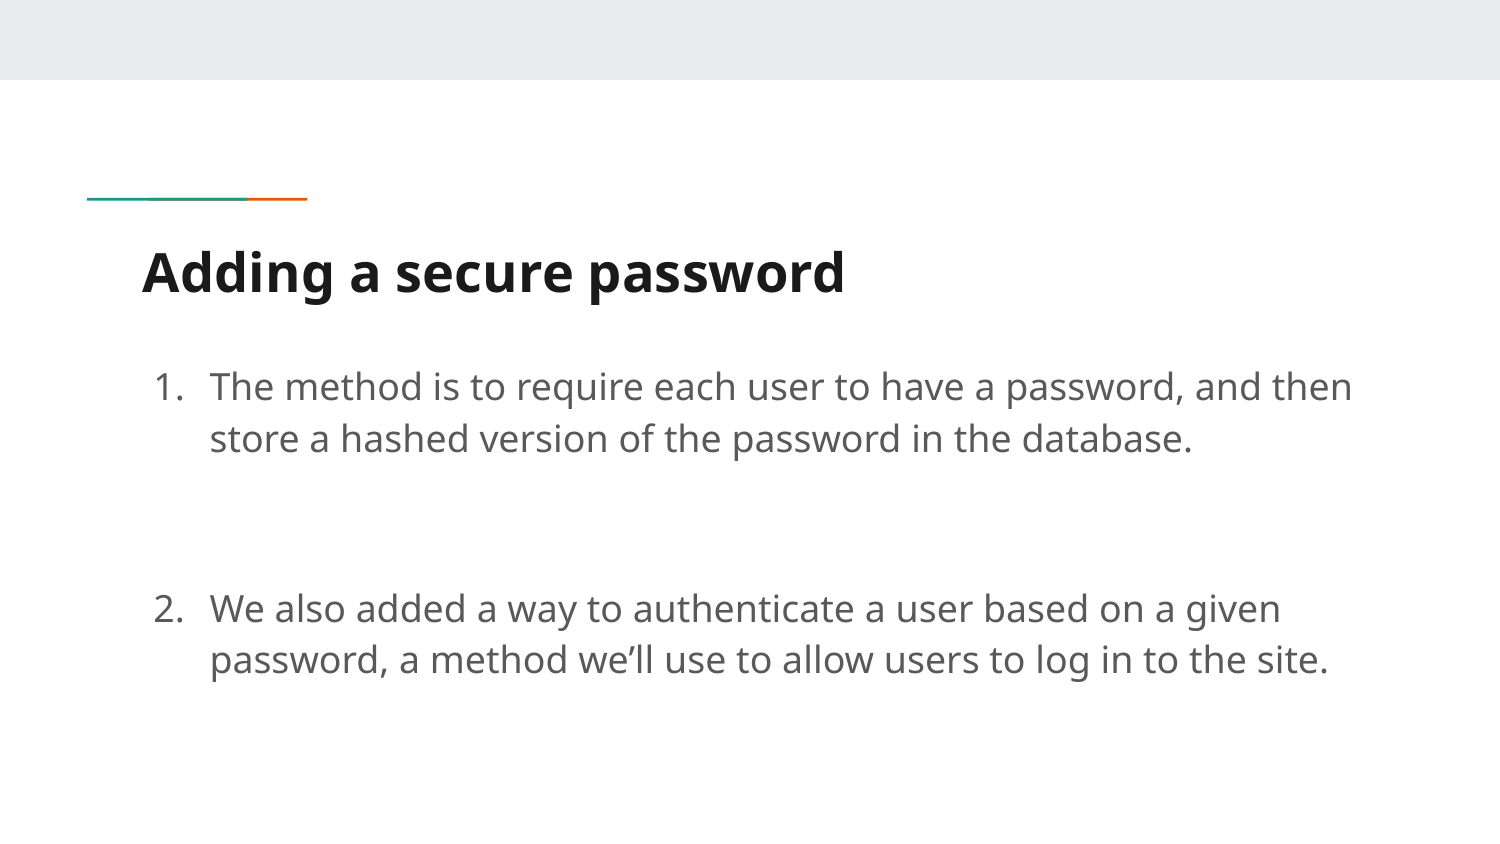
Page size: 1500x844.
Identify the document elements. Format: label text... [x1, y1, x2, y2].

title Adding a secure password [127, 223, 1390, 312]
list The method is to require each user to have a password, and then store a hashed version of the password in the database. We also added a way to authenticate a user based on a given password, a method we’ll use to allow users to log in to the site. [119, 341, 1381, 712]
